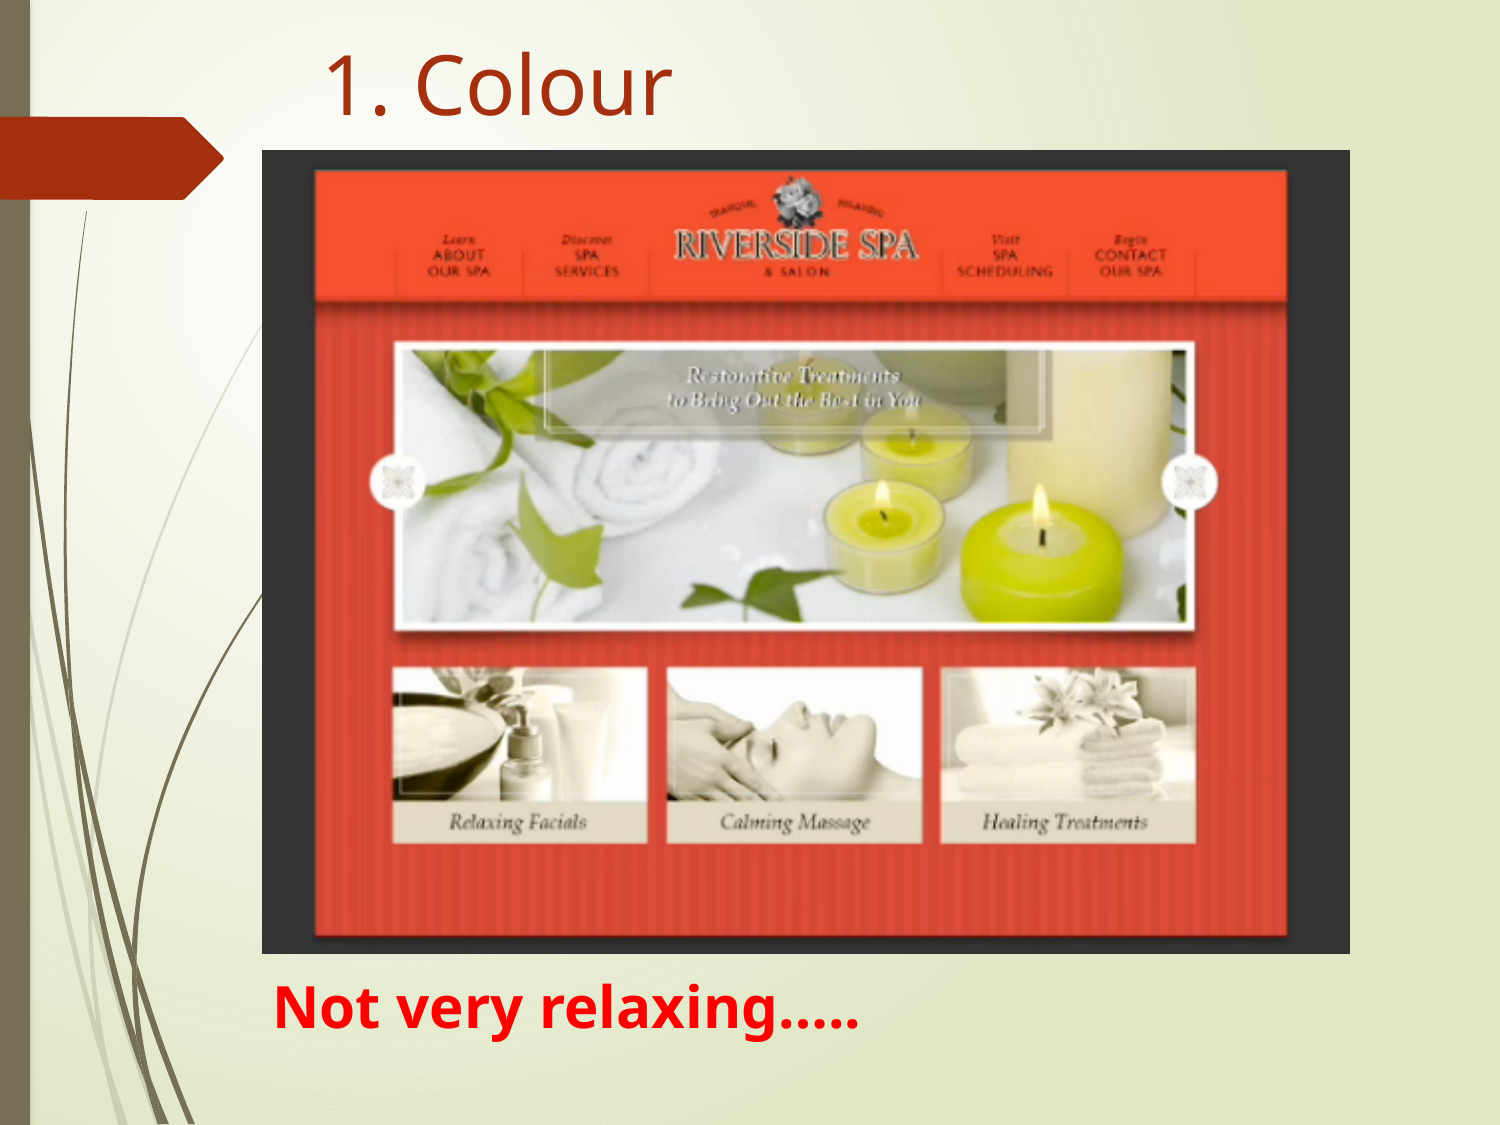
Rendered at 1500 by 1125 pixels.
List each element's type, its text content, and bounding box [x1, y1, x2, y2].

picture [262, 149, 1351, 954]
text_box 1. Colour [306, 24, 689, 140]
text_box Not very relaxing….. [257, 962, 876, 1048]
